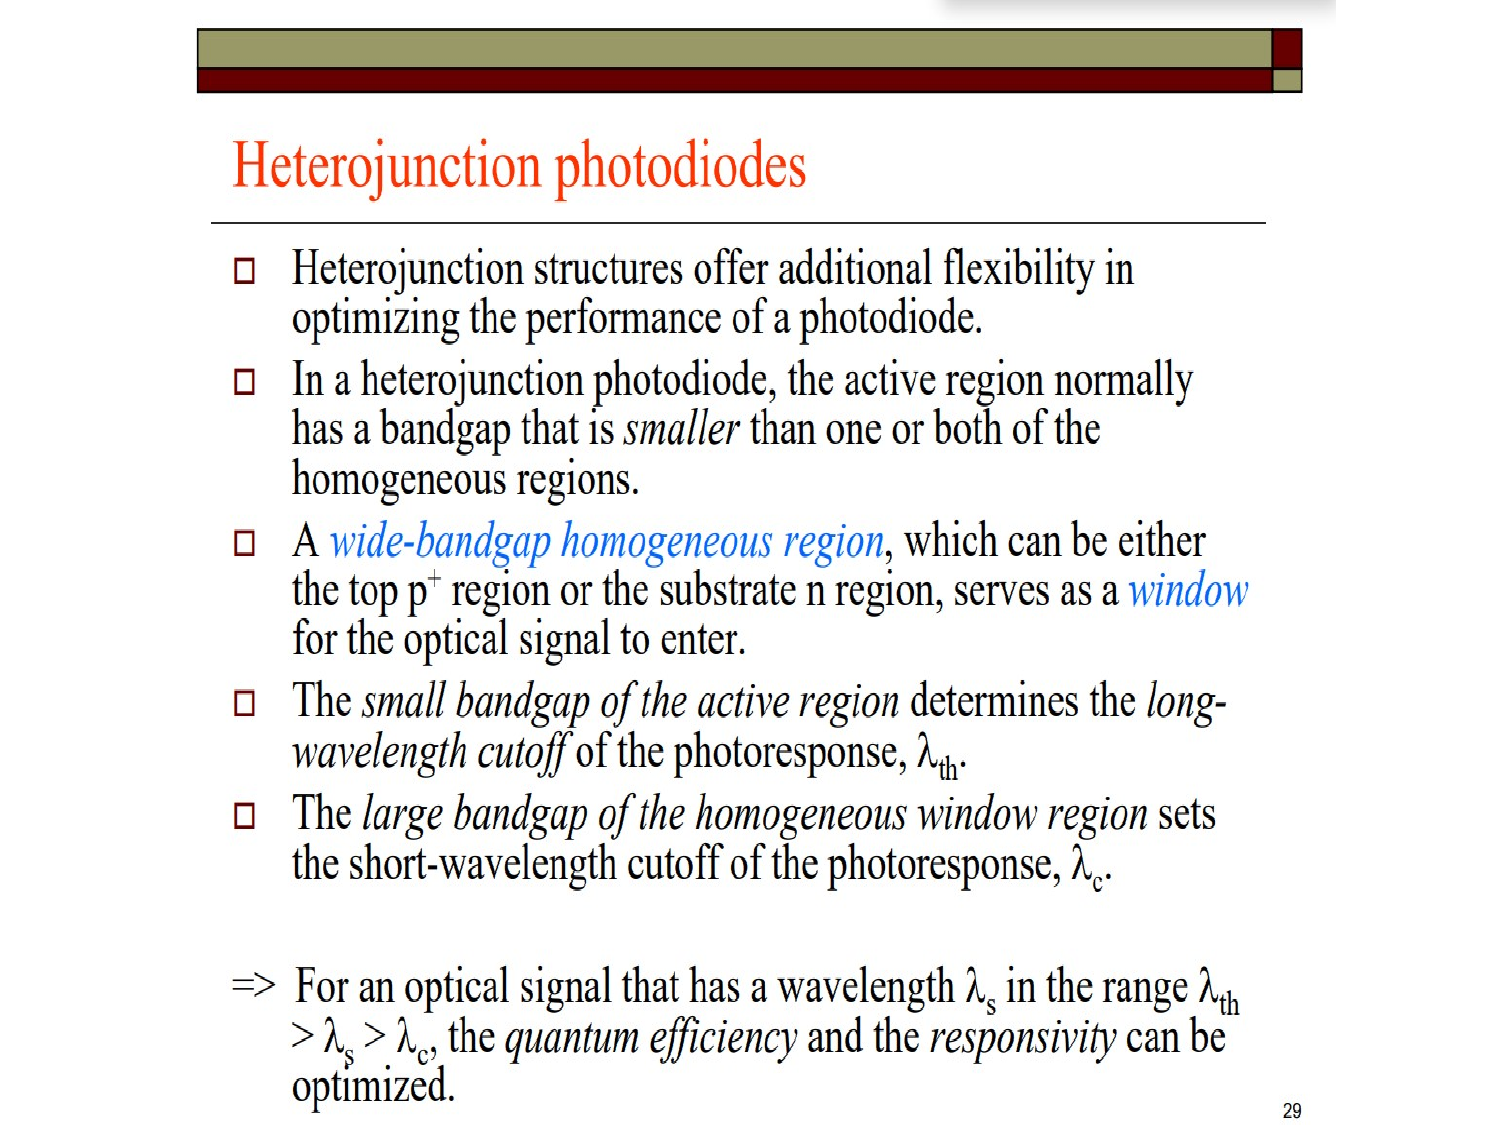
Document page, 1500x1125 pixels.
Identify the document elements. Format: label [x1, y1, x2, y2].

picture [163, 0, 1337, 1125]
